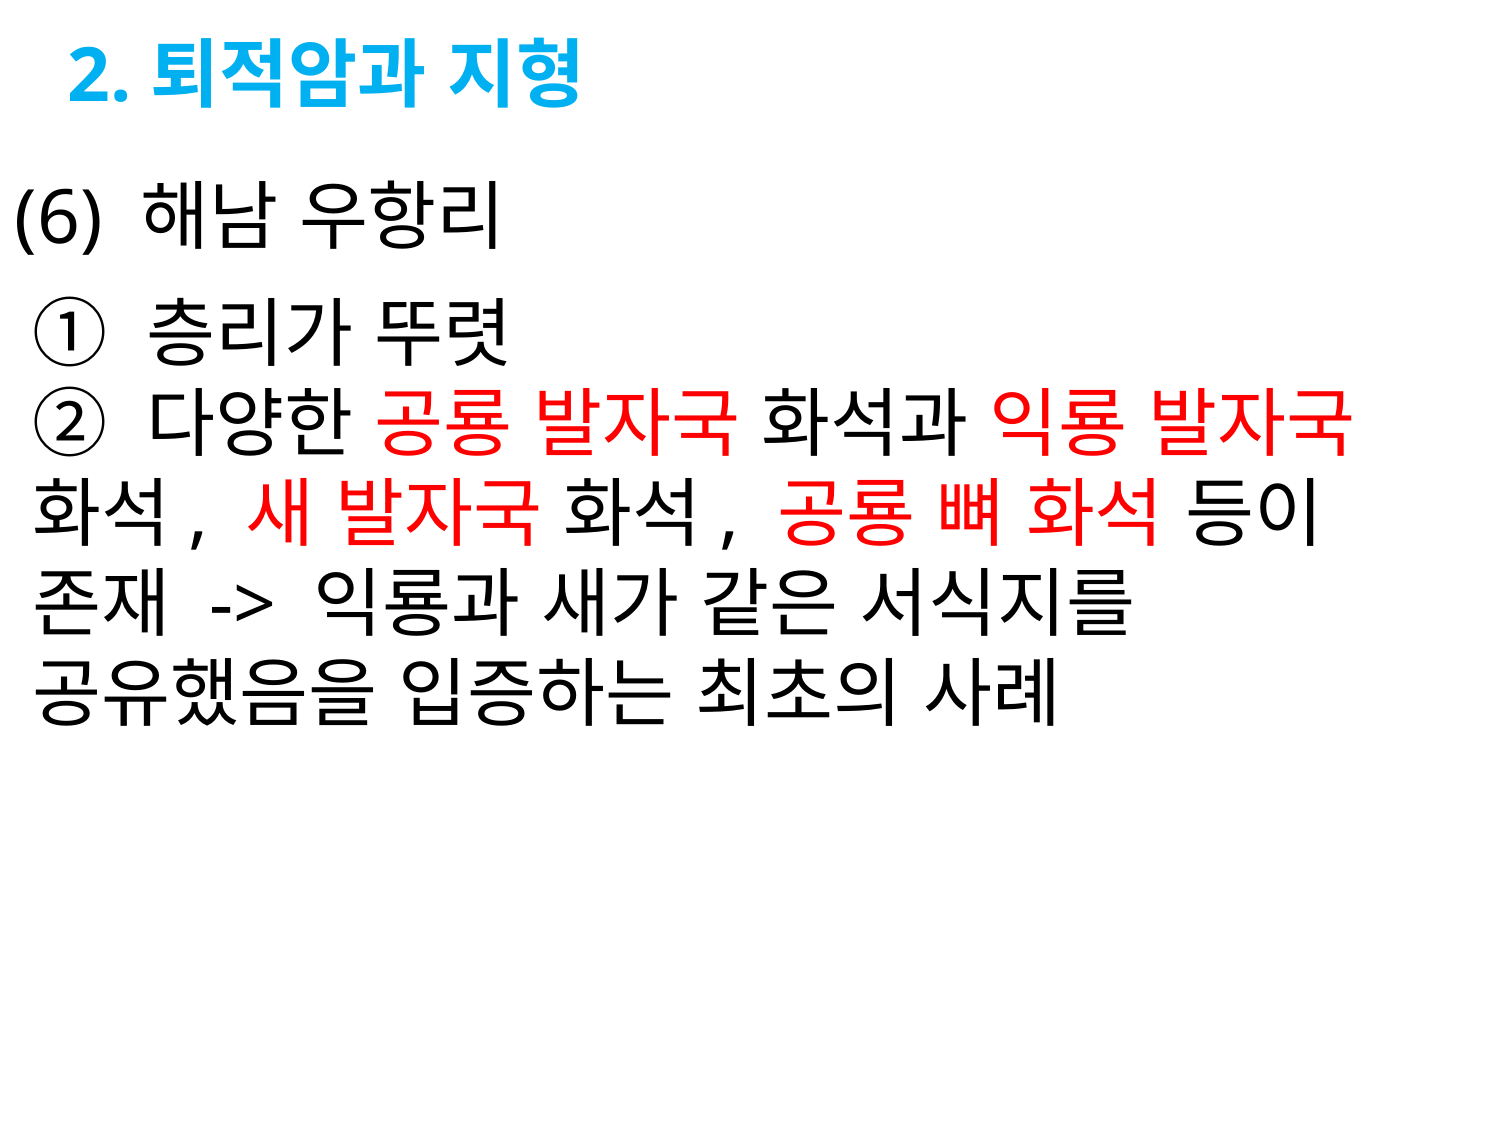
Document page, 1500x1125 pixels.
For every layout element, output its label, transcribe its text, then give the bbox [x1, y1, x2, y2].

text_box 2.퇴적암과 지형 [33, 19, 1464, 124]
text_box ① 층리가 뚜렷 ② 다양한 공룡 발자국 화석과 익룡 발자국 화석, 새 발자국 화석, 공룡 뼈 화석 등이 존재 -> 익룡과 새가 같은 서식지를 공유했음을 입증하는 최초의 사례 [17, 277, 1429, 743]
text_box (6) 해남 우항리 [0, 160, 1411, 266]
